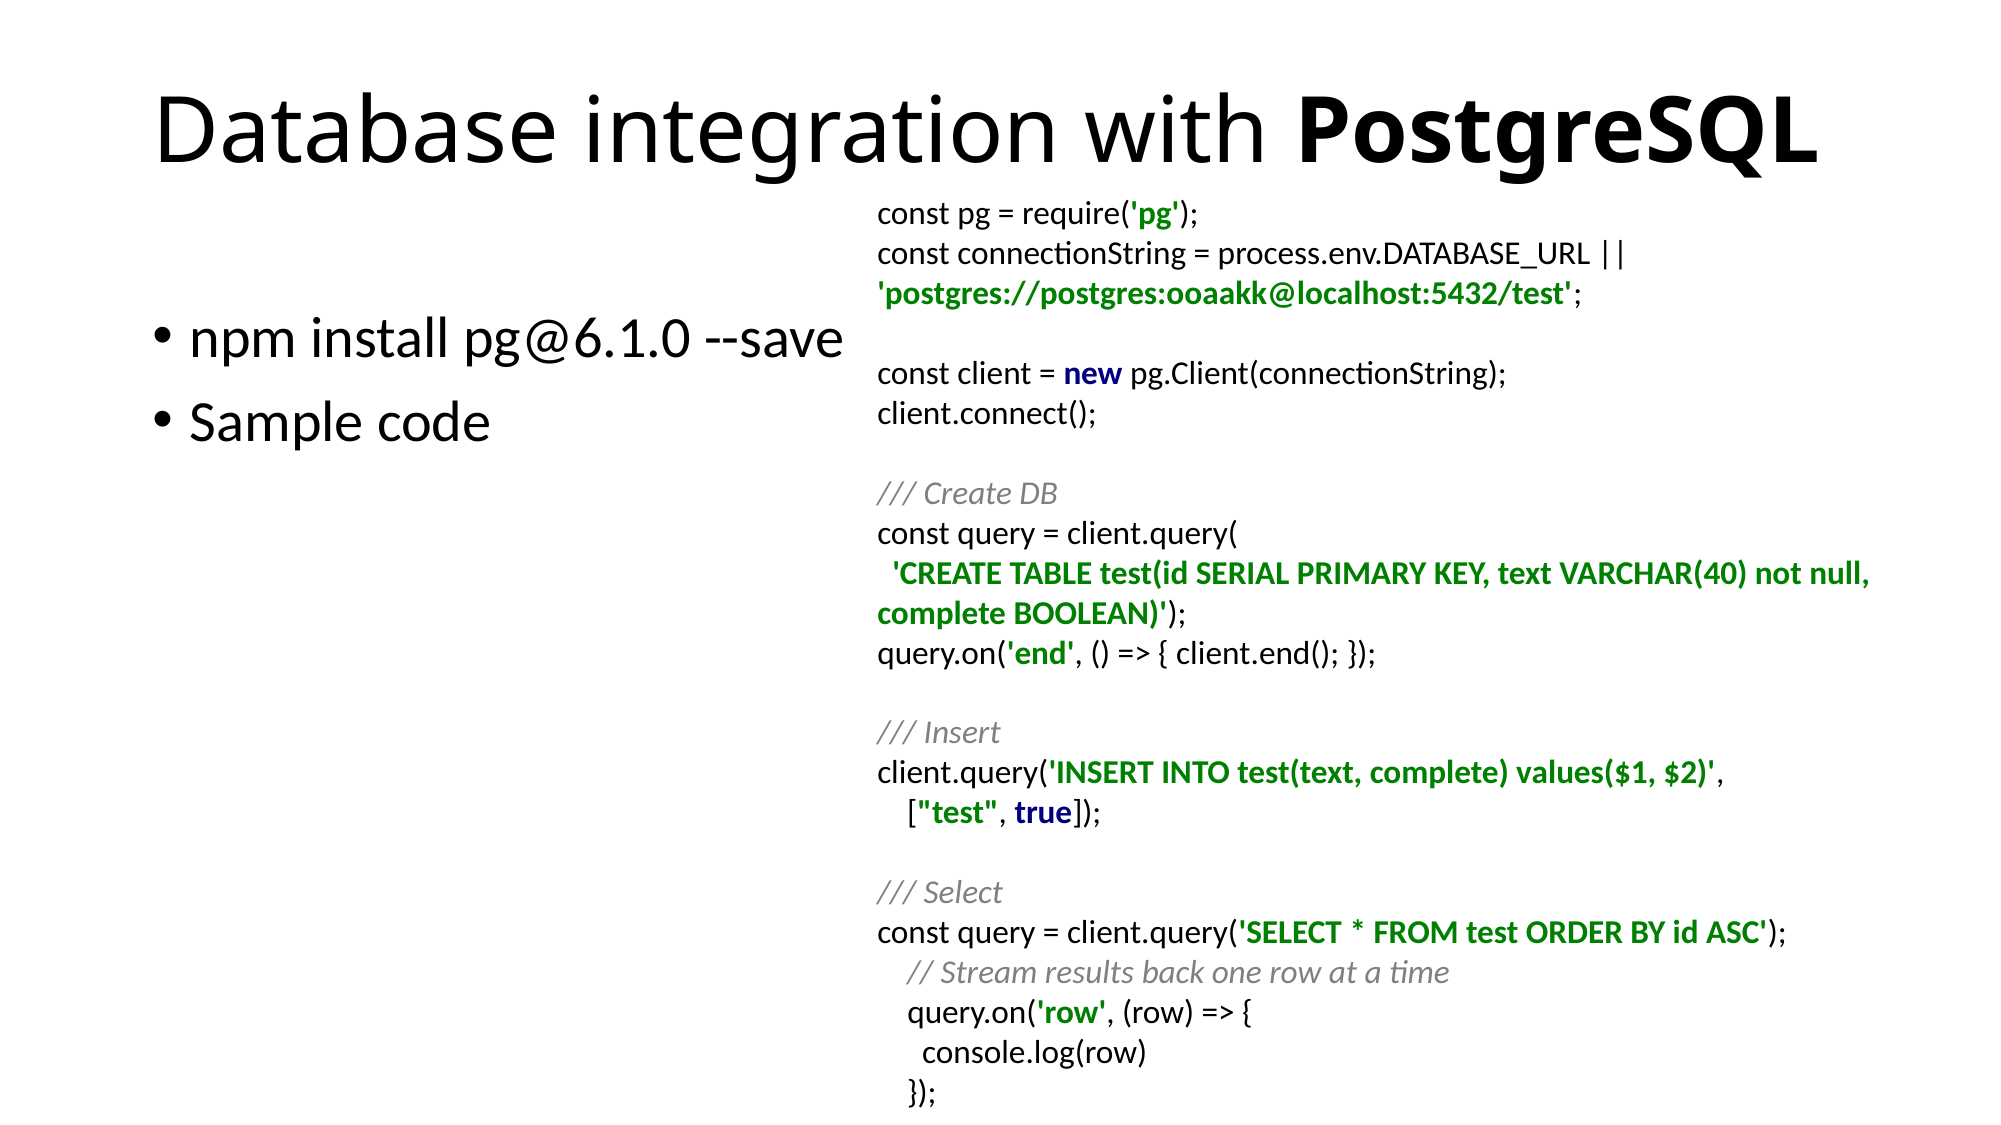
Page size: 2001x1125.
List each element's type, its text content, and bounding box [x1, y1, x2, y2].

text_box const pg = require('pg'); const connectionString = process.env.DATABASE_URL || 'postgres://postgres:ooaakk@localhost:5432/test'; const client = new pg.Client(connectionString); client.connect(); /// Create DB const query = client.query( 'CREATE TABLE test(id SERIAL PRIMARY KEY, text VARCHAR(40) not null, complete BOOLEAN)'); query.on('end', () => { client.end(); }); /// Insert client.query('INSERT INTO test(text, complete) values($1, $2)', ["test", true]); /// Select const query = client.query('SELECT * FROM test ORDER BY id ASC'); // Stream results back one row at a time query.on('row', (row) => { console.log(row) }); [862, 184, 1969, 1118]
list npm install pg@6.1.0 --save Sample code [137, 299, 862, 1014]
title Database integration with PostgreSQL [137, 24, 1863, 242]
